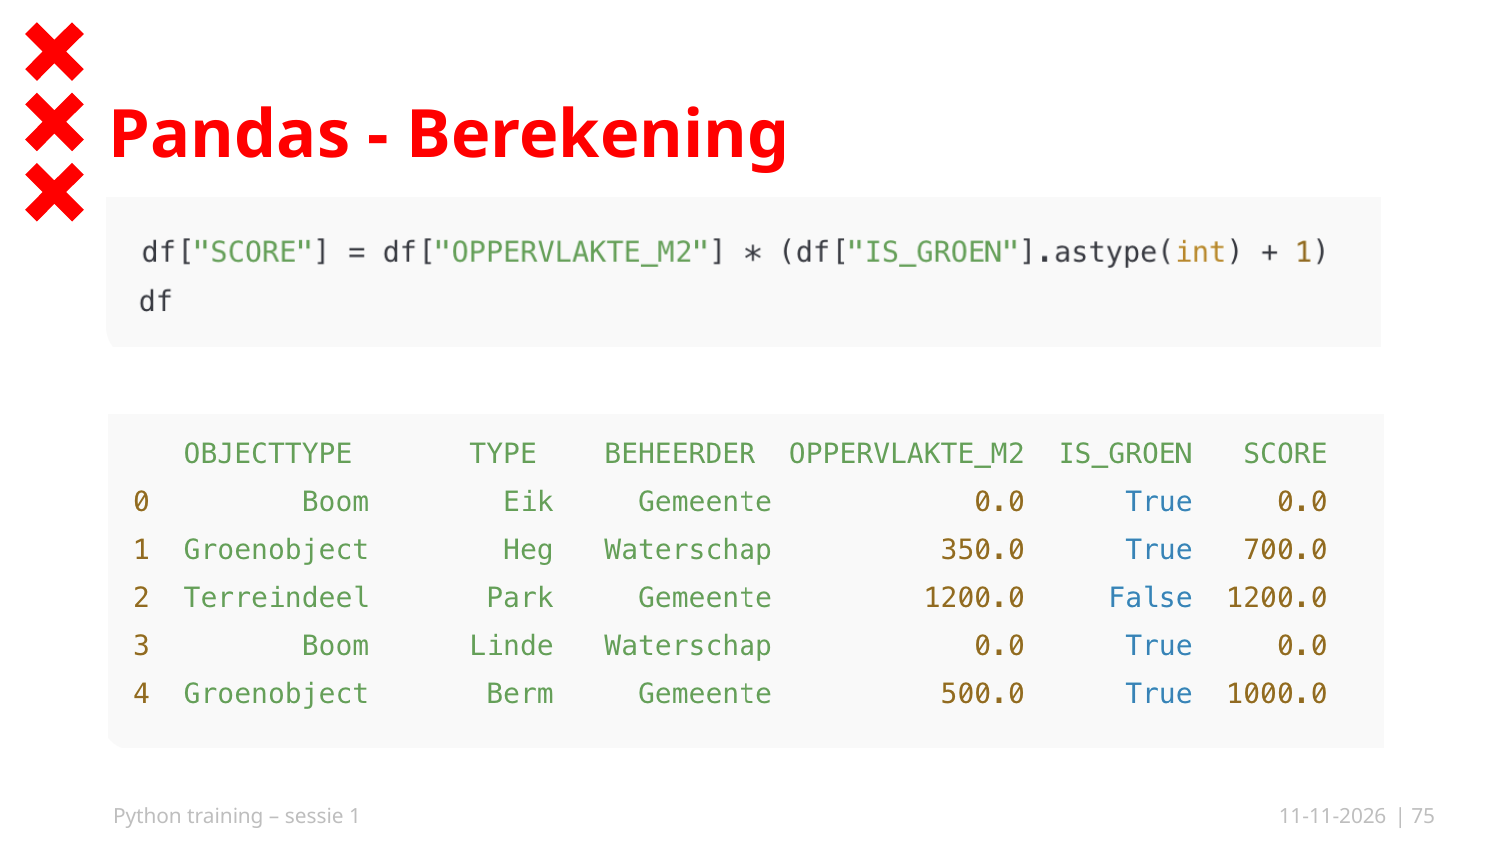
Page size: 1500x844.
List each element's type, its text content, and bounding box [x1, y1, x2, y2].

slide_number | 75 [1394, 802, 1442, 833]
picture [105, 197, 1381, 347]
title Pandas - Berekening [108, 91, 1438, 251]
picture [108, 414, 1384, 748]
footer Python training – sessie 1 [113, 802, 1129, 833]
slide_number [1262, 802, 1387, 833]
